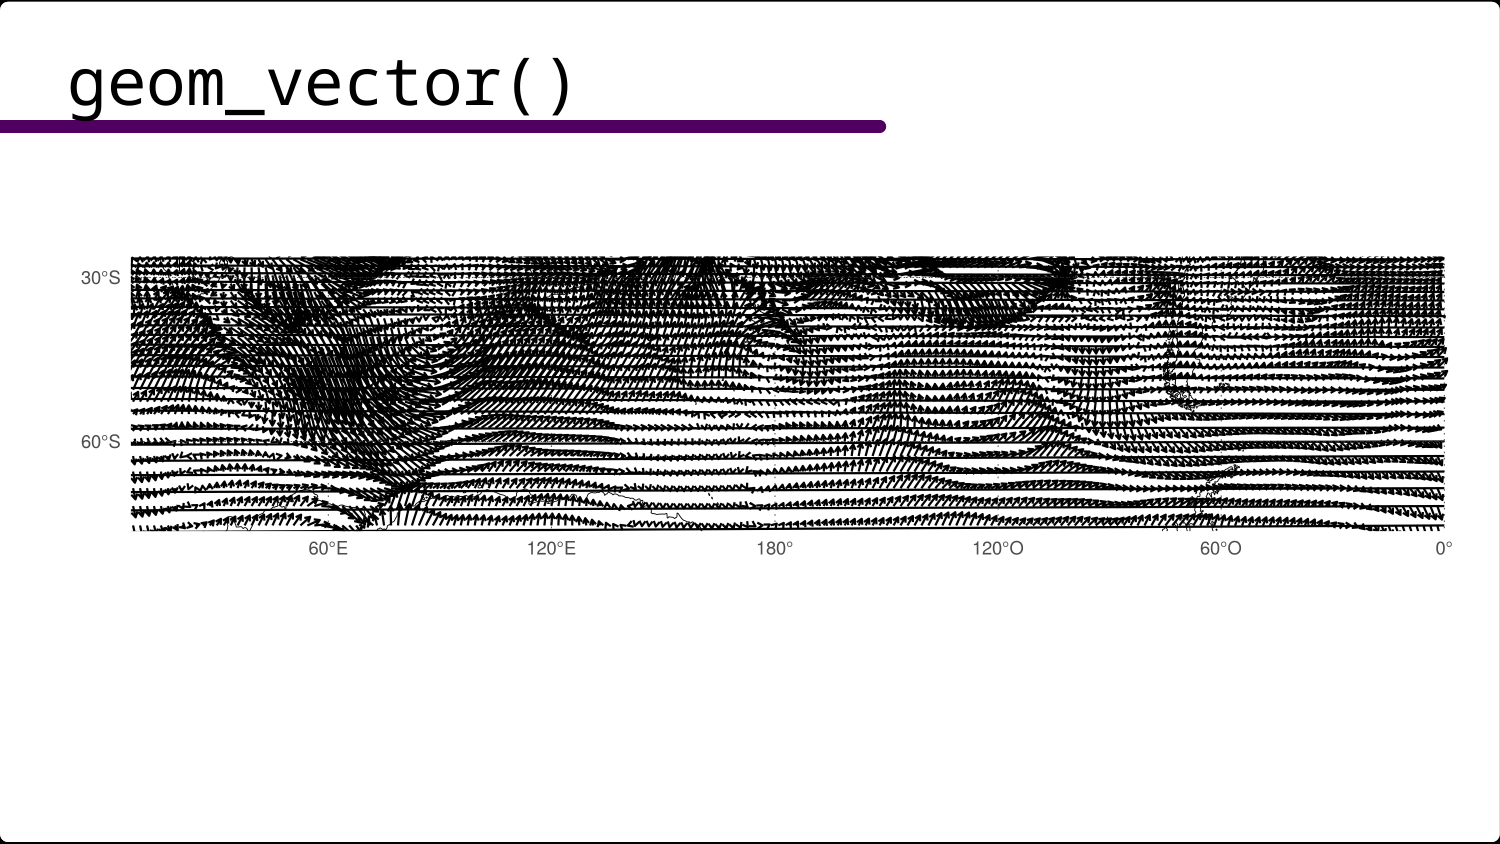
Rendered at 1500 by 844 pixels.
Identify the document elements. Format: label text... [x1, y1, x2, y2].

picture [41, 177, 1459, 667]
list geom_vector() [52, 32, 951, 127]
